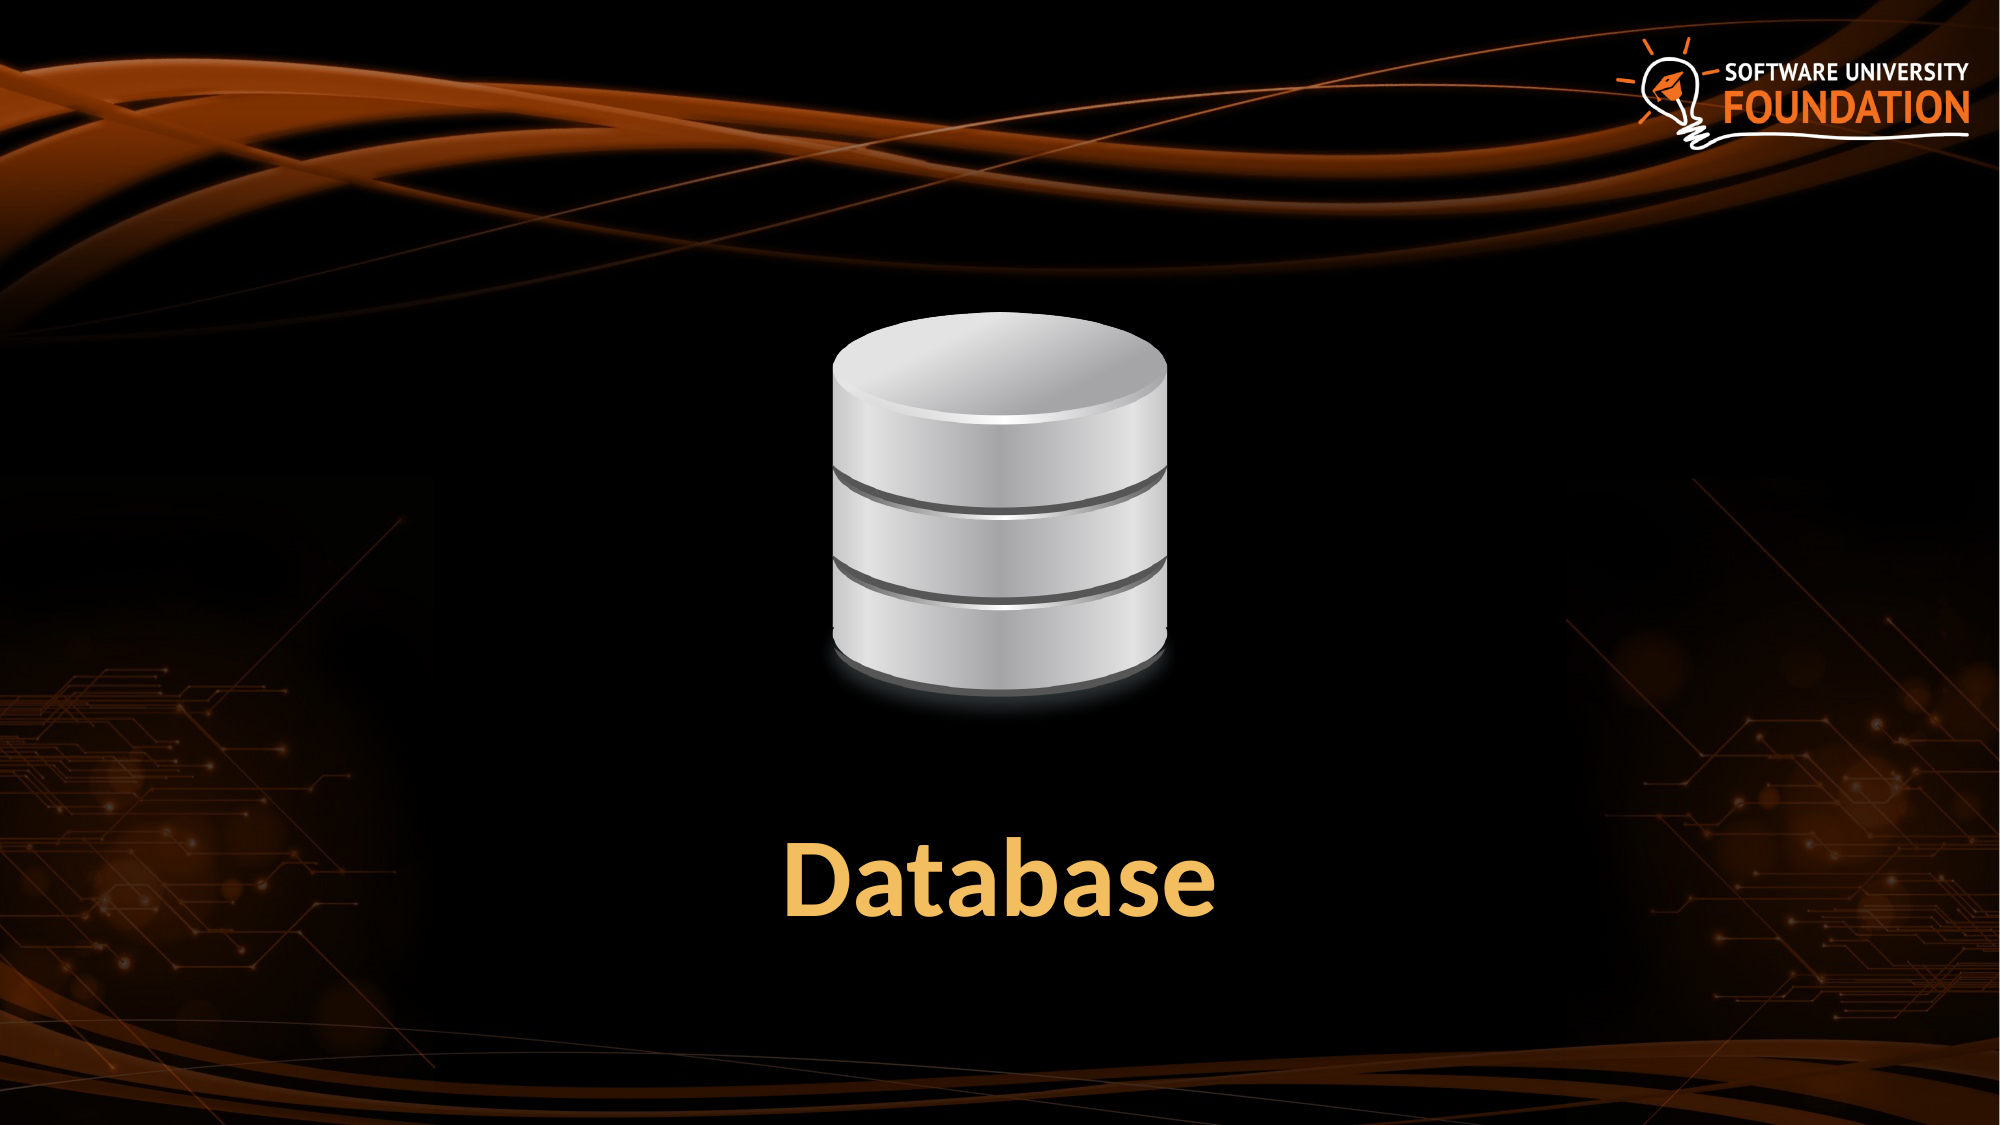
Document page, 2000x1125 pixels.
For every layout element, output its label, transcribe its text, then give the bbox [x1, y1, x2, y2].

title Database [149, 812, 1850, 948]
picture [0, 0, 2000, 1125]
